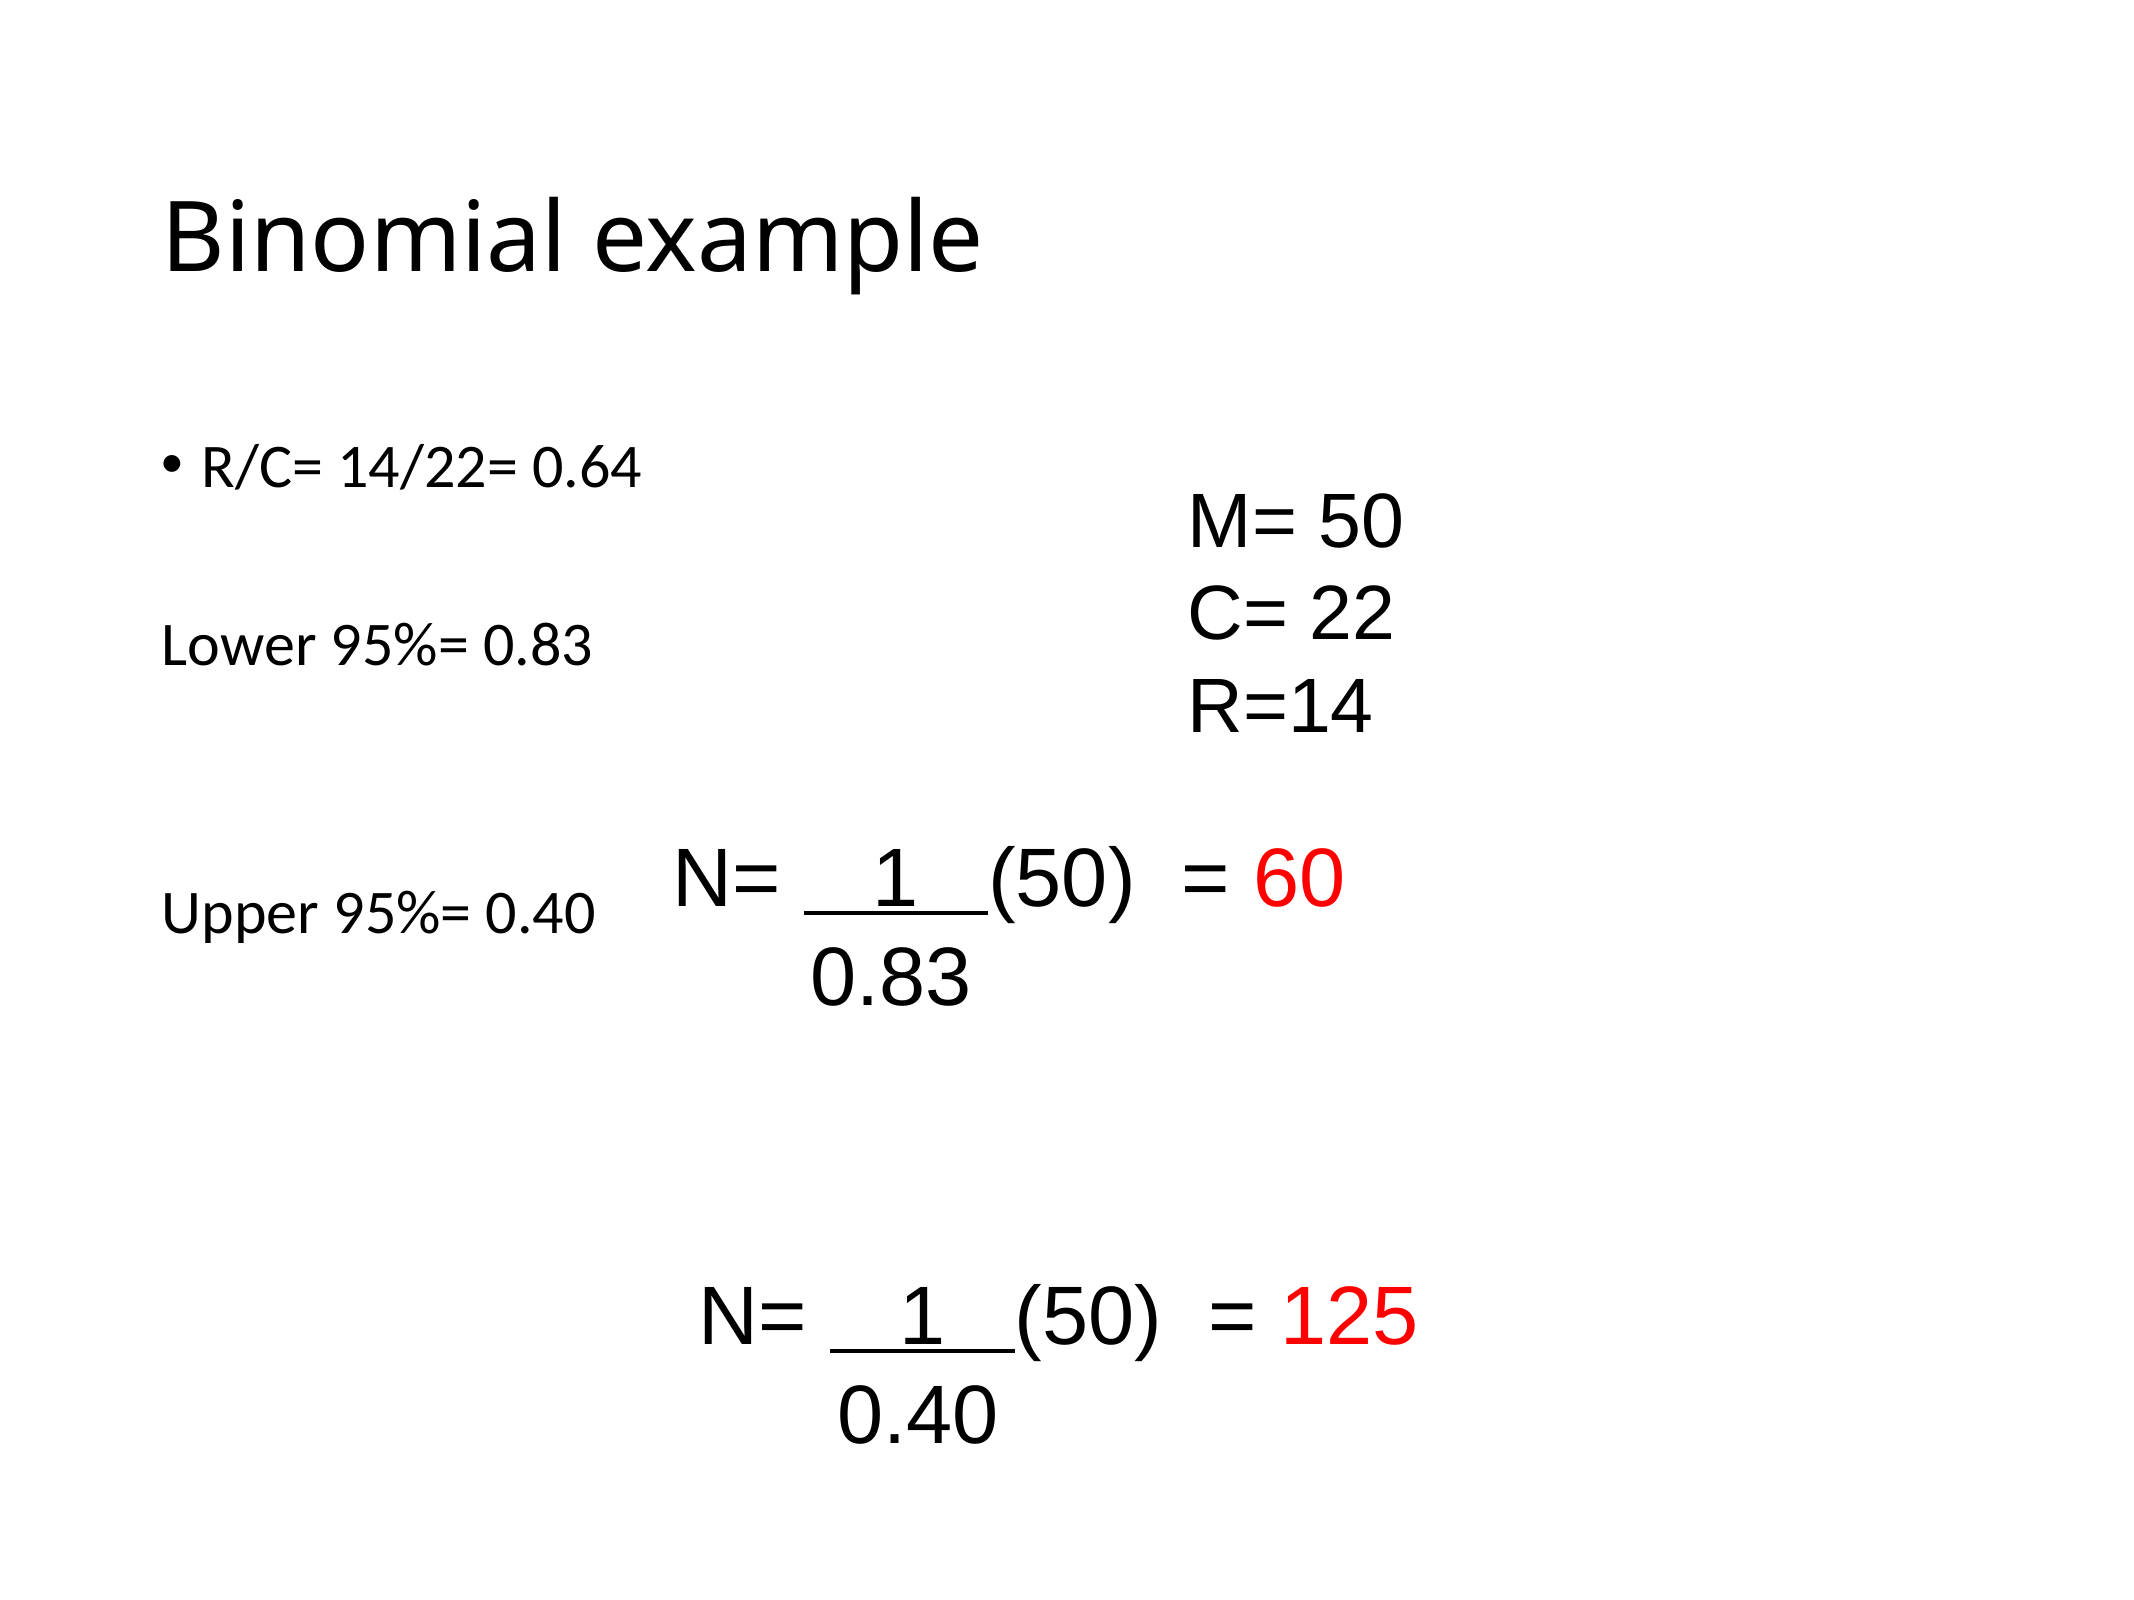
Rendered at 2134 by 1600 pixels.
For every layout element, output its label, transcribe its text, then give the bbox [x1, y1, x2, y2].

text_box M= 50 C= 22 R=14 [1173, 462, 1547, 756]
text_box N= 1 (50) = 60 0.83 [657, 815, 1547, 1030]
title Binomial example [146, 85, 1987, 395]
text_box N= 1 (50) = 125 0.40 [684, 1253, 1574, 1468]
list R/C= 14/22= 0.64 Lower 95%= 0.83 Upper 95%= 0.40 [146, 425, 1987, 1442]
